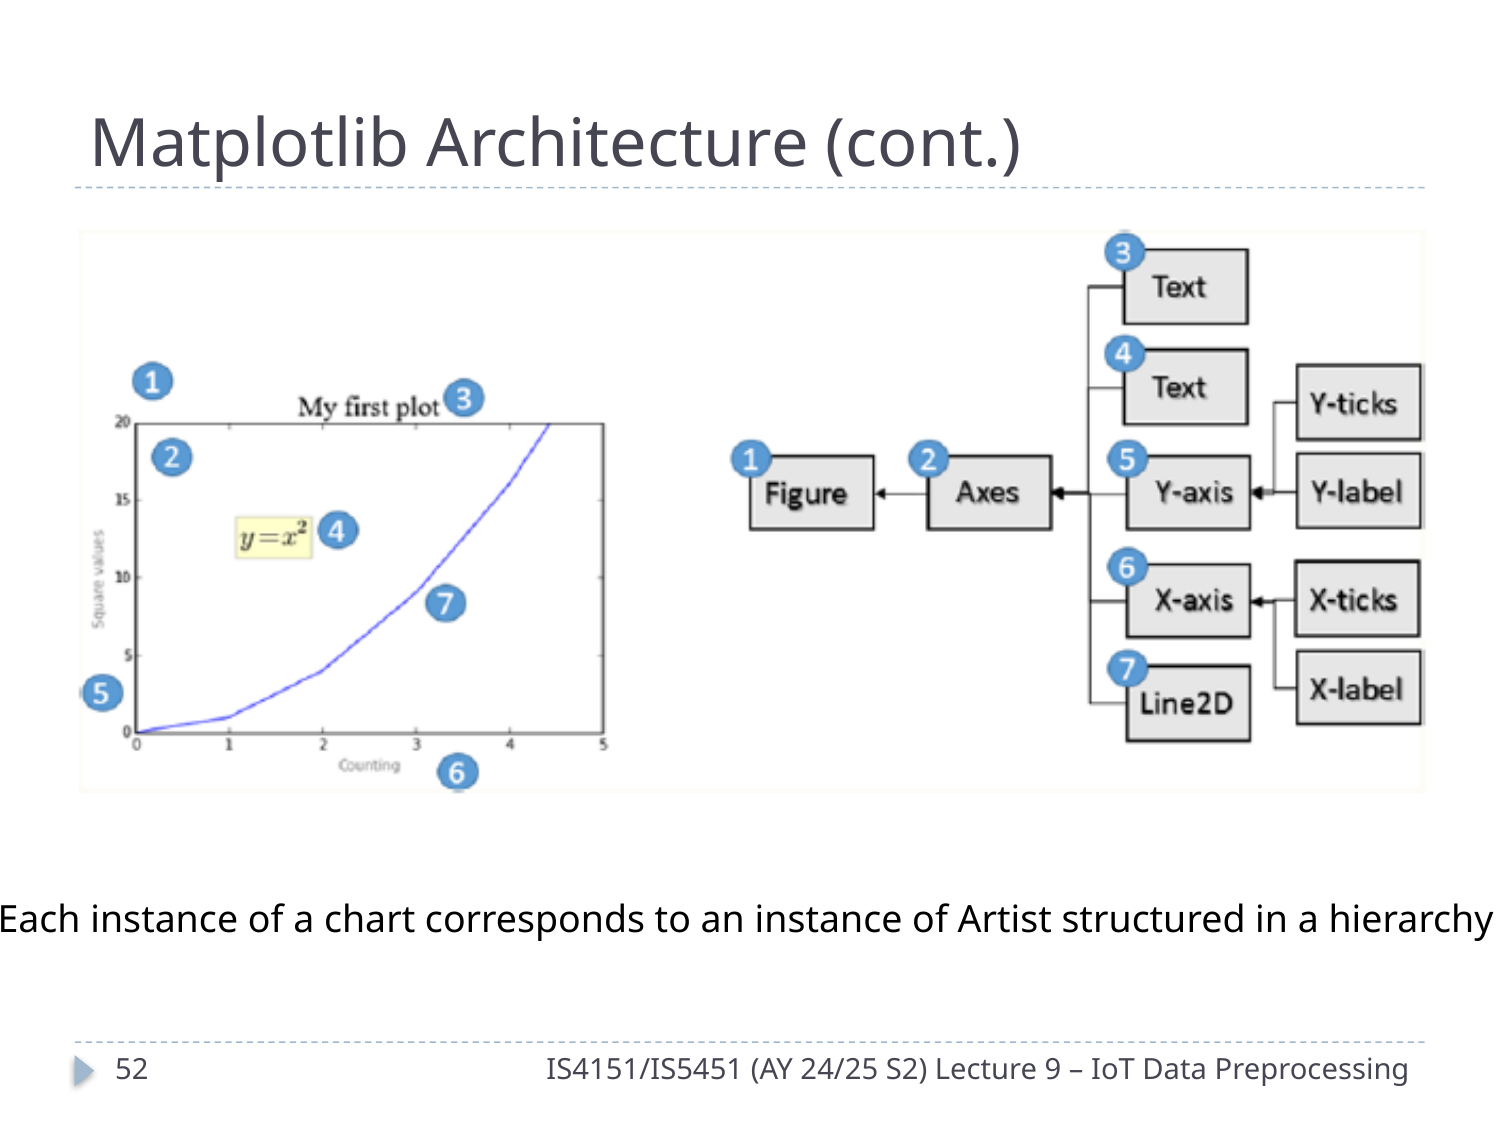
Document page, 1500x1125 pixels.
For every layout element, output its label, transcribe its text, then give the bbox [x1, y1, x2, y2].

text_box Each instance of a chart corresponds to an instance of Artist structured in a hierarchy [0, 887, 1500, 948]
footer IS4151/IS5451 (AY 24/25 S2) Lecture 9 – IoT Data Preprocessing [426, 1042, 1425, 1103]
slide_number 51 [100, 1042, 426, 1103]
title Matplotlib Architecture (cont.) [75, 24, 1425, 188]
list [62, 220, 1435, 813]
